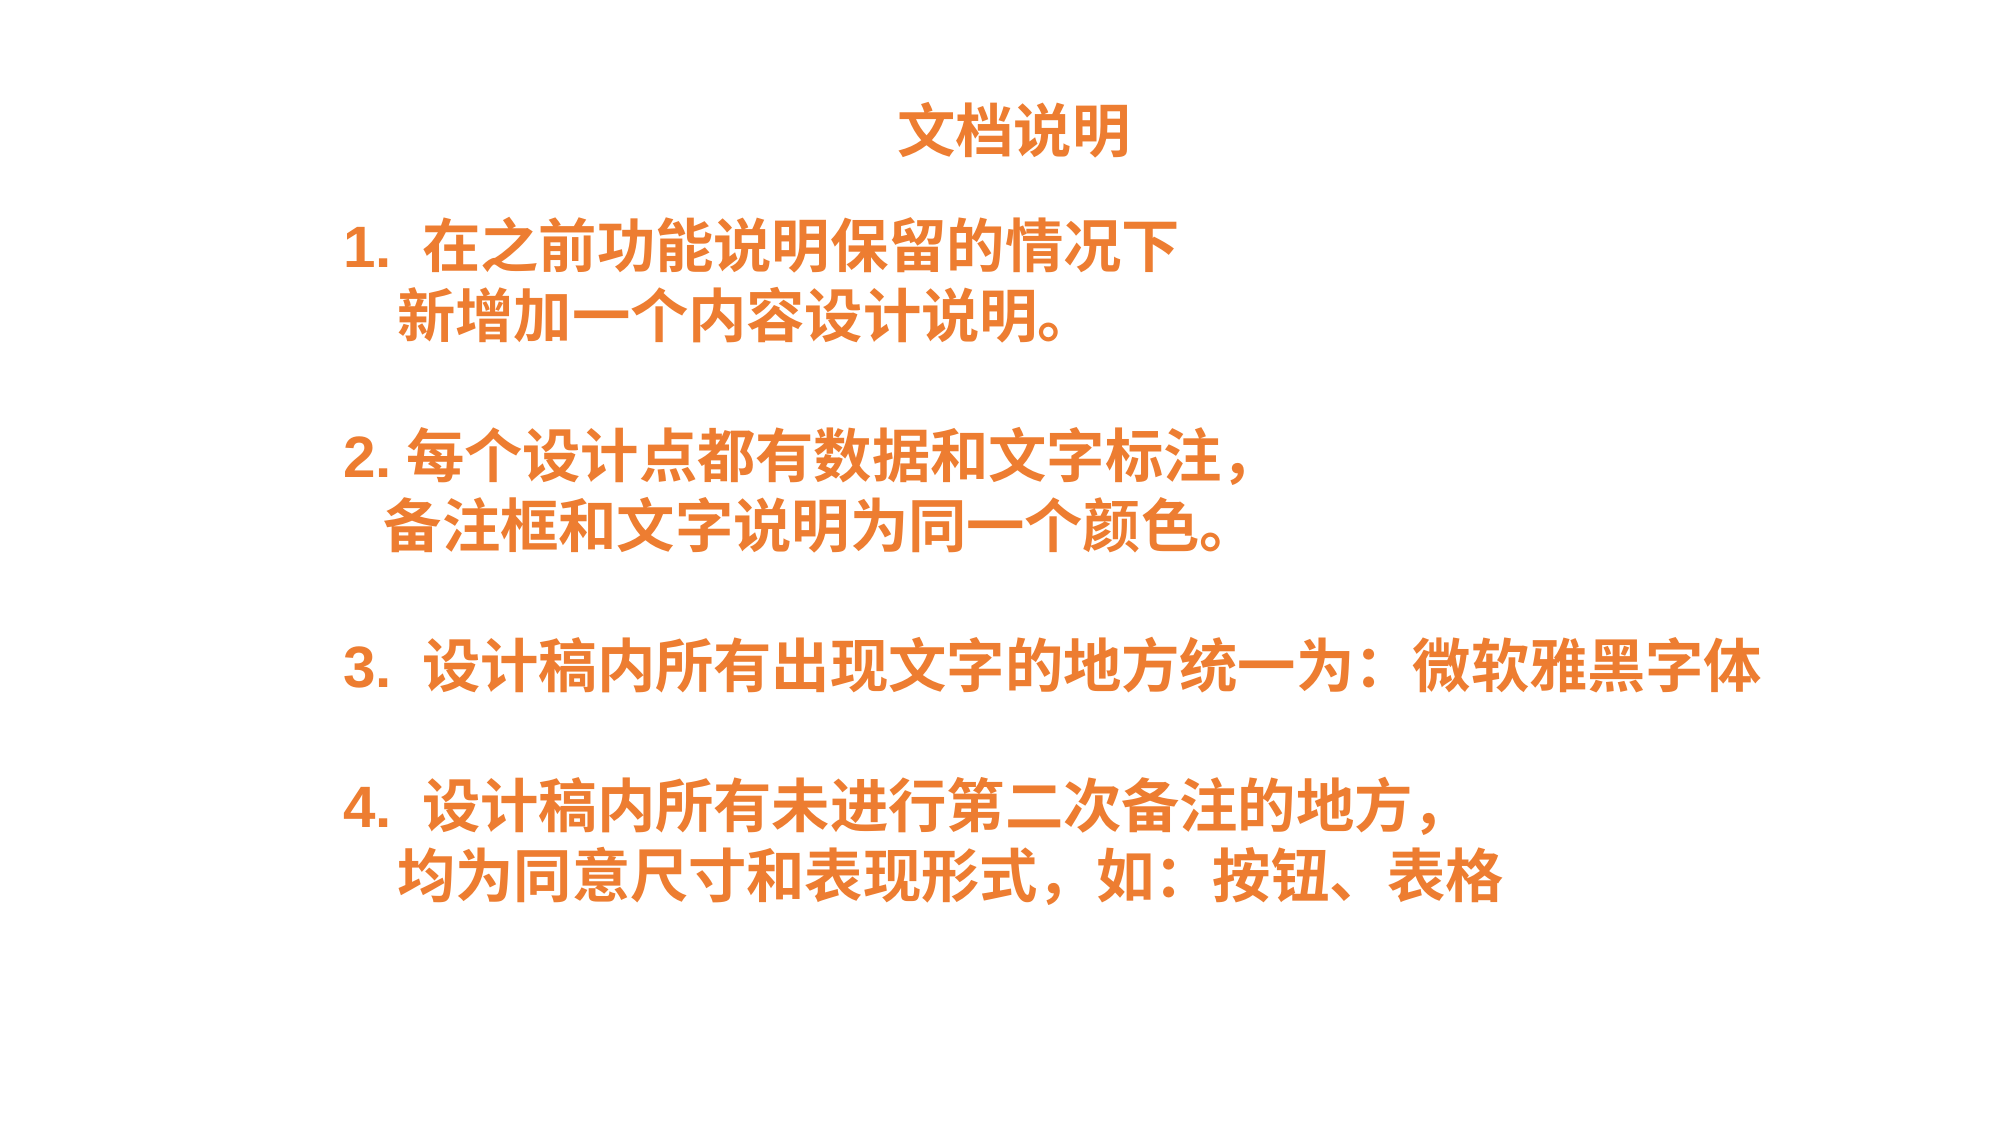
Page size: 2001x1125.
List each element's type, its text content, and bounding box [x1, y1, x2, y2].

text_box 文档说明 [882, 86, 1146, 172]
text_box 1. 在之前功能说明保留的情况下 新增加一个内容设计说明。 2.每个设计点都有数据和文字标注， 备注框和文字说明为同一个颜色。 3. 设计稿内所有出现文字的地方统一为：微软雅黑字体 4. 设计稿内所有未进行第二次备注的地方， 均为同意尺寸和表现形式，如：按钮、表格 [328, 201, 1778, 917]
